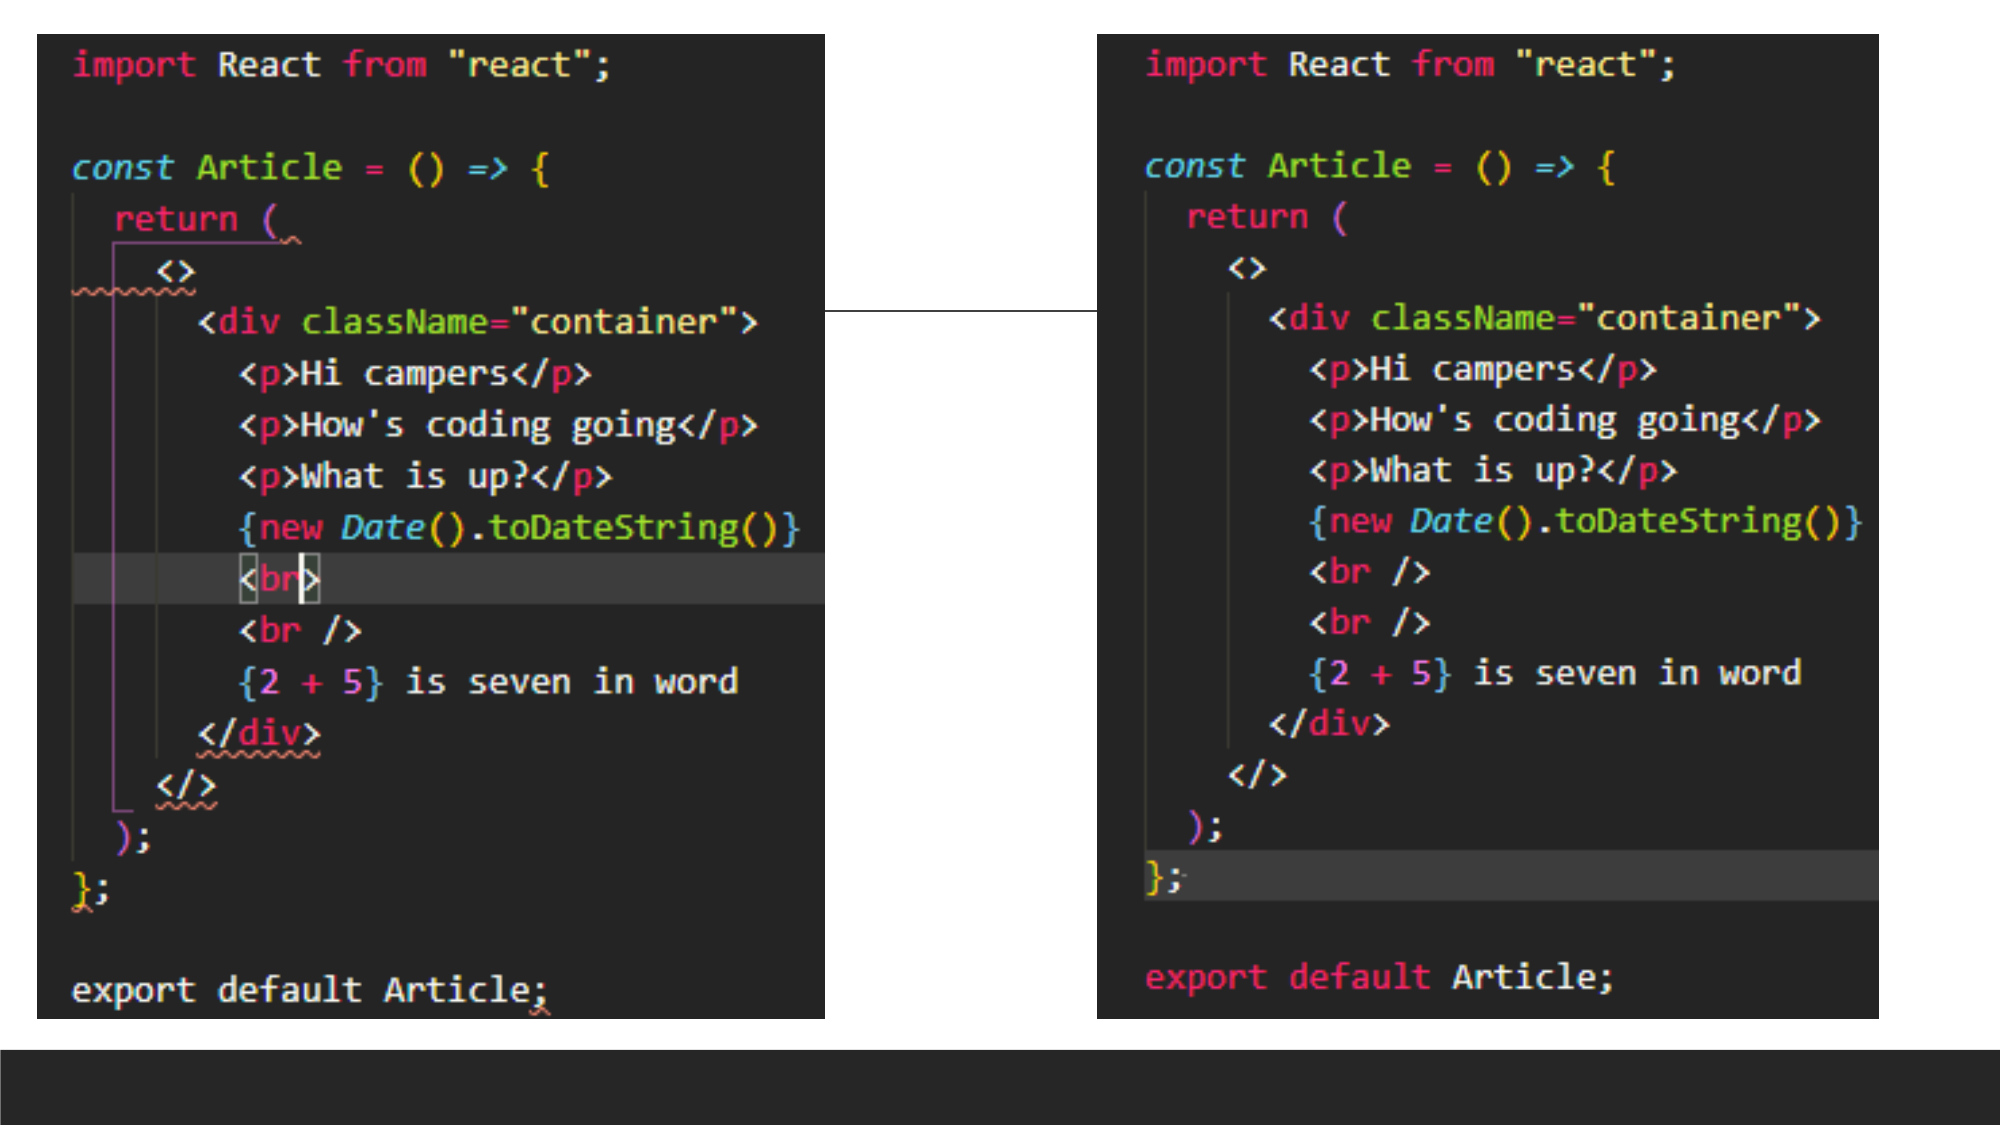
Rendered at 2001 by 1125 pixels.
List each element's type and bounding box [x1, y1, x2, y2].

picture [1096, 34, 1879, 1019]
picture [37, 34, 825, 1019]
